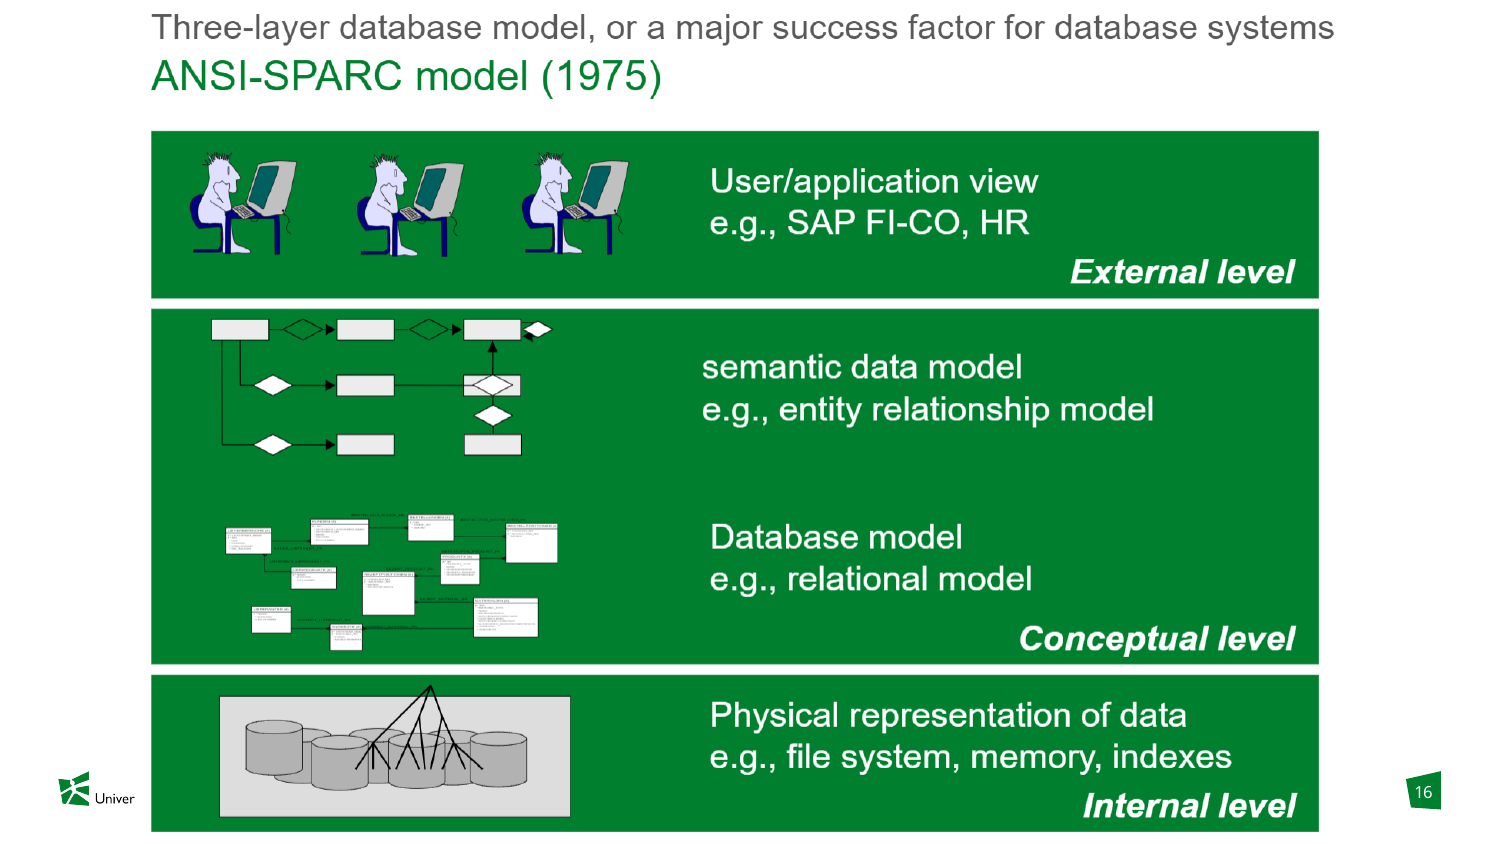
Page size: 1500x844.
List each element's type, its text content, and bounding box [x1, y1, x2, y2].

slide_number 16 [1405, 782, 1442, 827]
picture [58, 0, 1365, 844]
